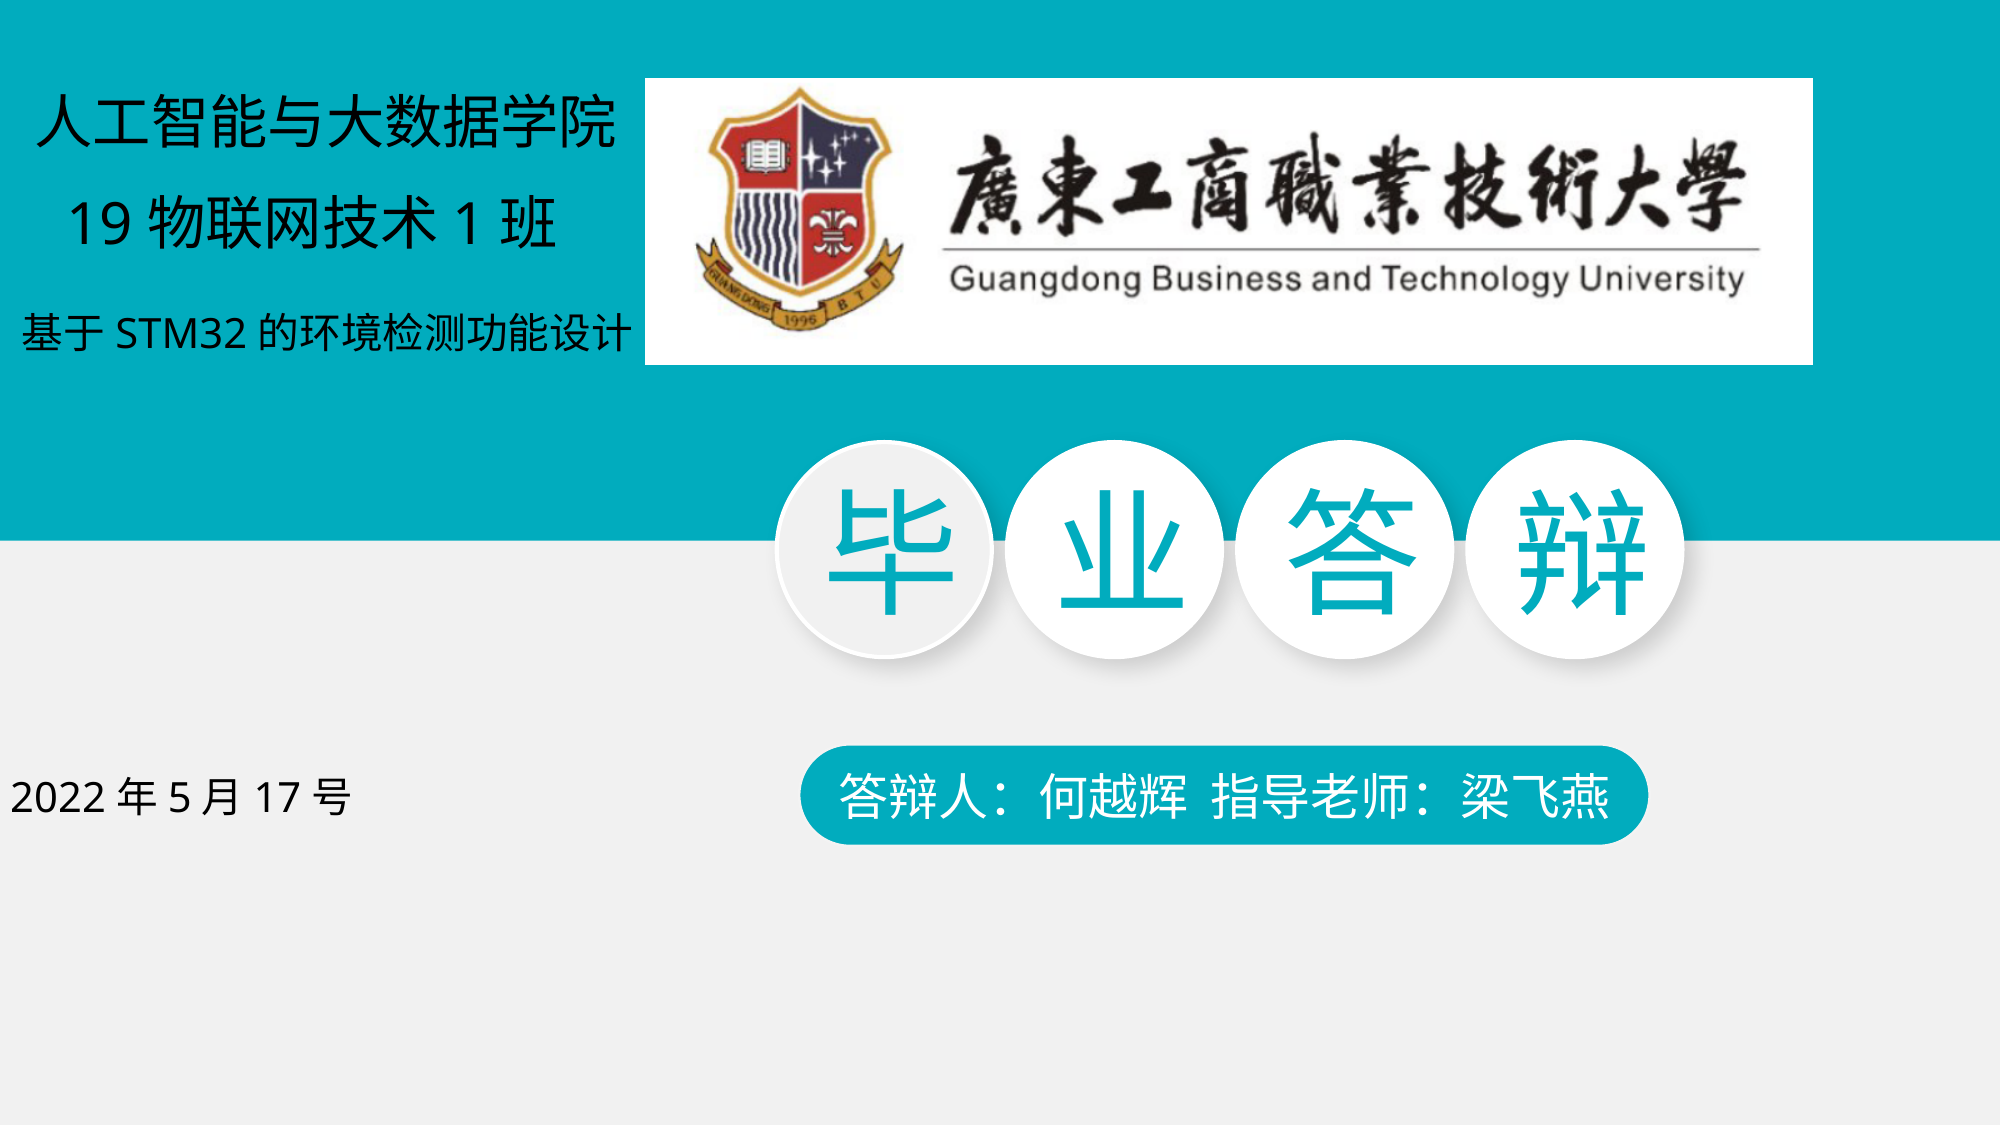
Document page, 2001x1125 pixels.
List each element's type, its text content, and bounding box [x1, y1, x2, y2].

text_box 业 [1005, 441, 1224, 659]
text_box [0, 0, 2000, 542]
text_box 19物联网技术1班 [51, 178, 573, 264]
text_box 2022年5月17号 [0, 763, 369, 829]
text_box 答 [1236, 441, 1454, 659]
picture [645, 78, 1814, 365]
text_box 基于STM32的环境检测功能设计 [7, 299, 645, 365]
text_box 答辩人：何越辉 指导老师：梁飞燕 [798, 743, 1651, 847]
text_box 毕 [775, 441, 993, 659]
text_box 人工智能与大数据学院 [20, 78, 633, 163]
text_box 辩 [1466, 441, 1684, 659]
